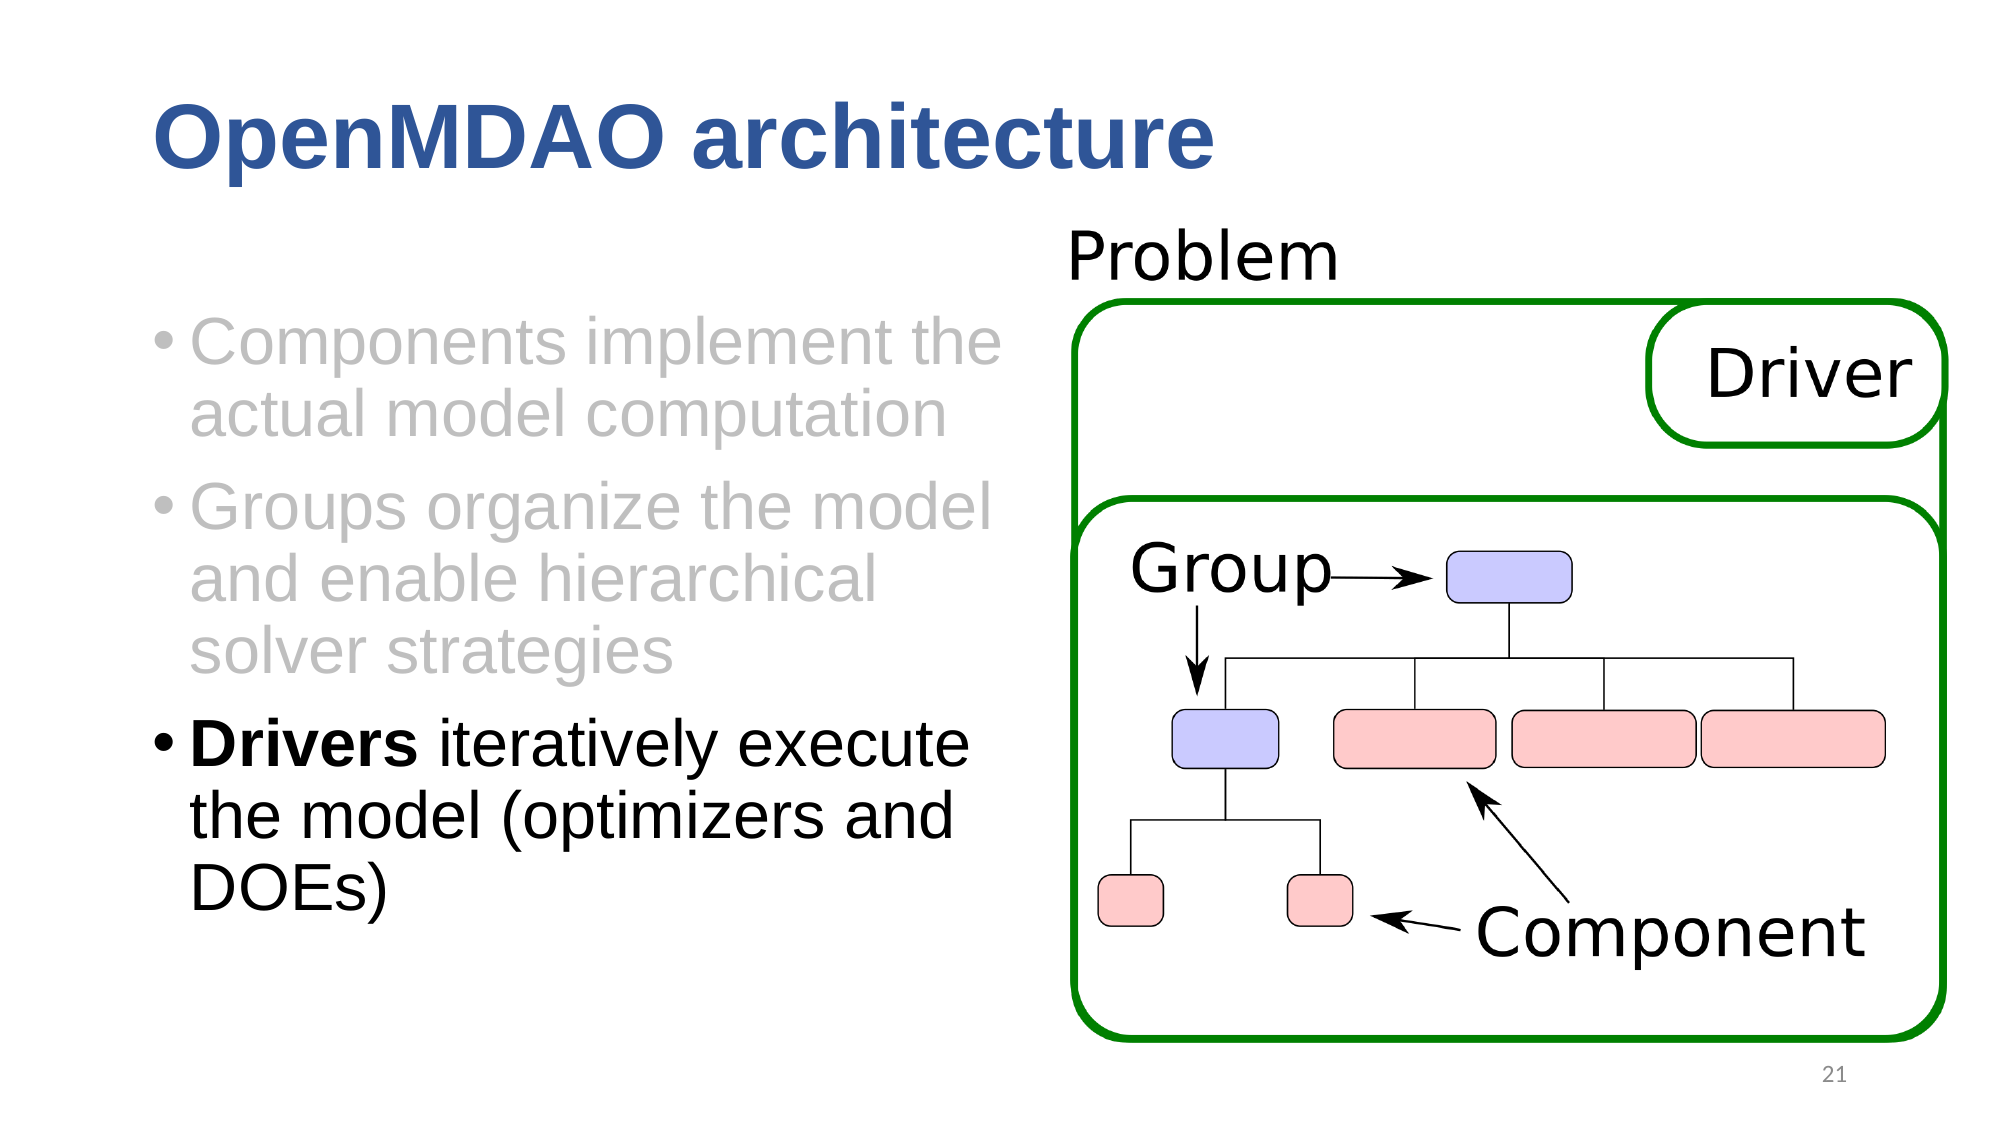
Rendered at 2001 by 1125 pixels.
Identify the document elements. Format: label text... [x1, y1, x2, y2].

picture [1047, 207, 1972, 1066]
list Components implement the actual model computation Groups organize the model and enable hierarchical solver strategies Drivers iteratively execute the model (optimizers and DOEs) [137, 299, 1047, 1014]
title OpenMDAO architecture [137, 30, 1863, 248]
slide_number 21 [1412, 1066, 1863, 1103]
